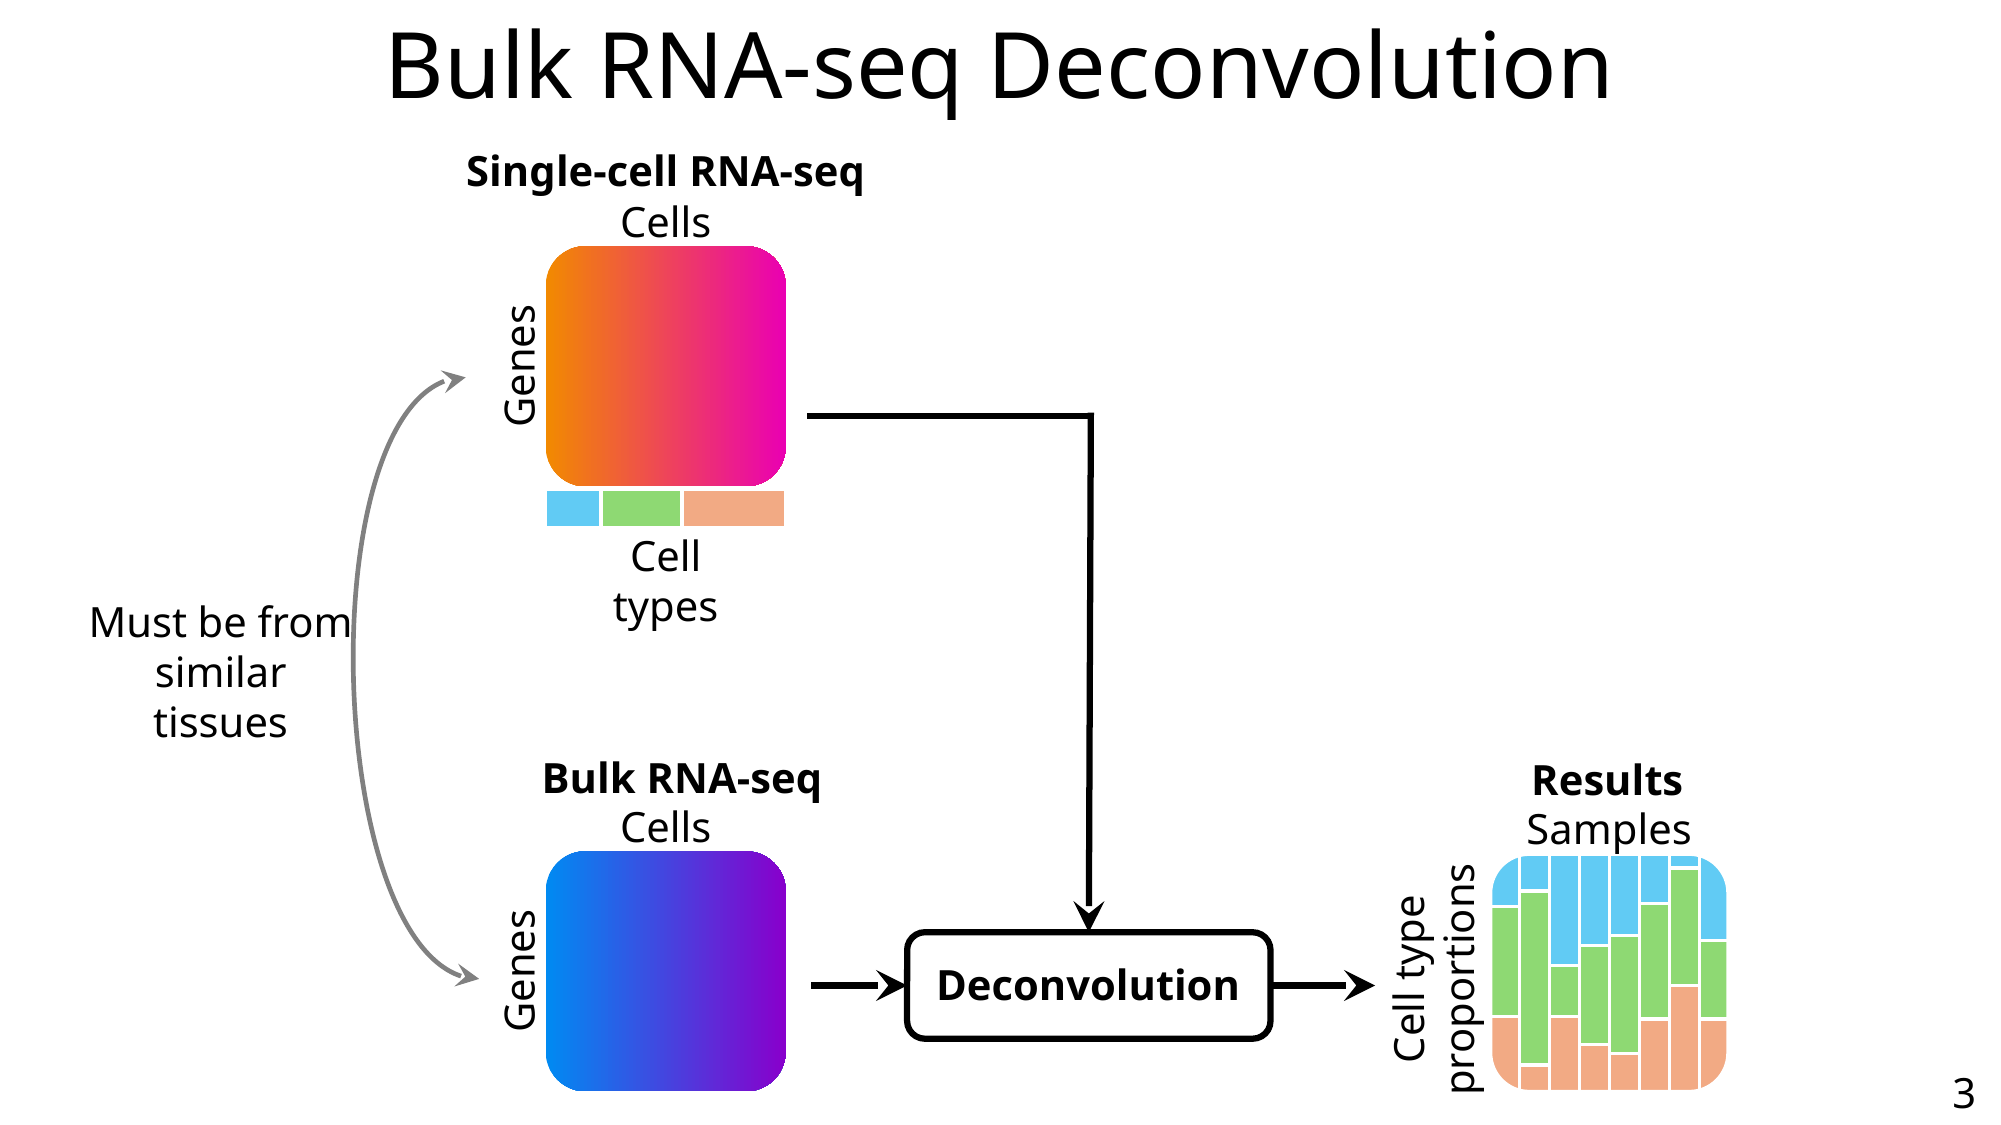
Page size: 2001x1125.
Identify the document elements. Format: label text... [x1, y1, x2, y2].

text_box Cells [560, 793, 771, 859]
text_box Bulk RNA-seq Deconvolution [295, 0, 1705, 125]
text_box [551, 253, 788, 488]
text_box Cell type proportions [1375, 842, 1490, 1117]
text_box [551, 858, 788, 1093]
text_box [906, 931, 1271, 1040]
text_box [1088, 415, 1092, 933]
text_box Genes [485, 866, 551, 1077]
text_box Single-cell RNA-seq [379, 137, 952, 203]
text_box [1483, 847, 1735, 1099]
text_box Must be from similar tissues [69, 588, 372, 753]
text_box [545, 489, 787, 529]
text_box Bulk RNA-seq [474, 744, 969, 810]
text_box Cell types [560, 529, 771, 638]
text_box Results [1462, 746, 1752, 812]
text_box 3 [1928, 1059, 2000, 1125]
text_box Samples [1496, 812, 1723, 847]
text_box Cells [560, 188, 771, 253]
text_box [355, 370, 480, 987]
text_box Genes [485, 261, 551, 472]
